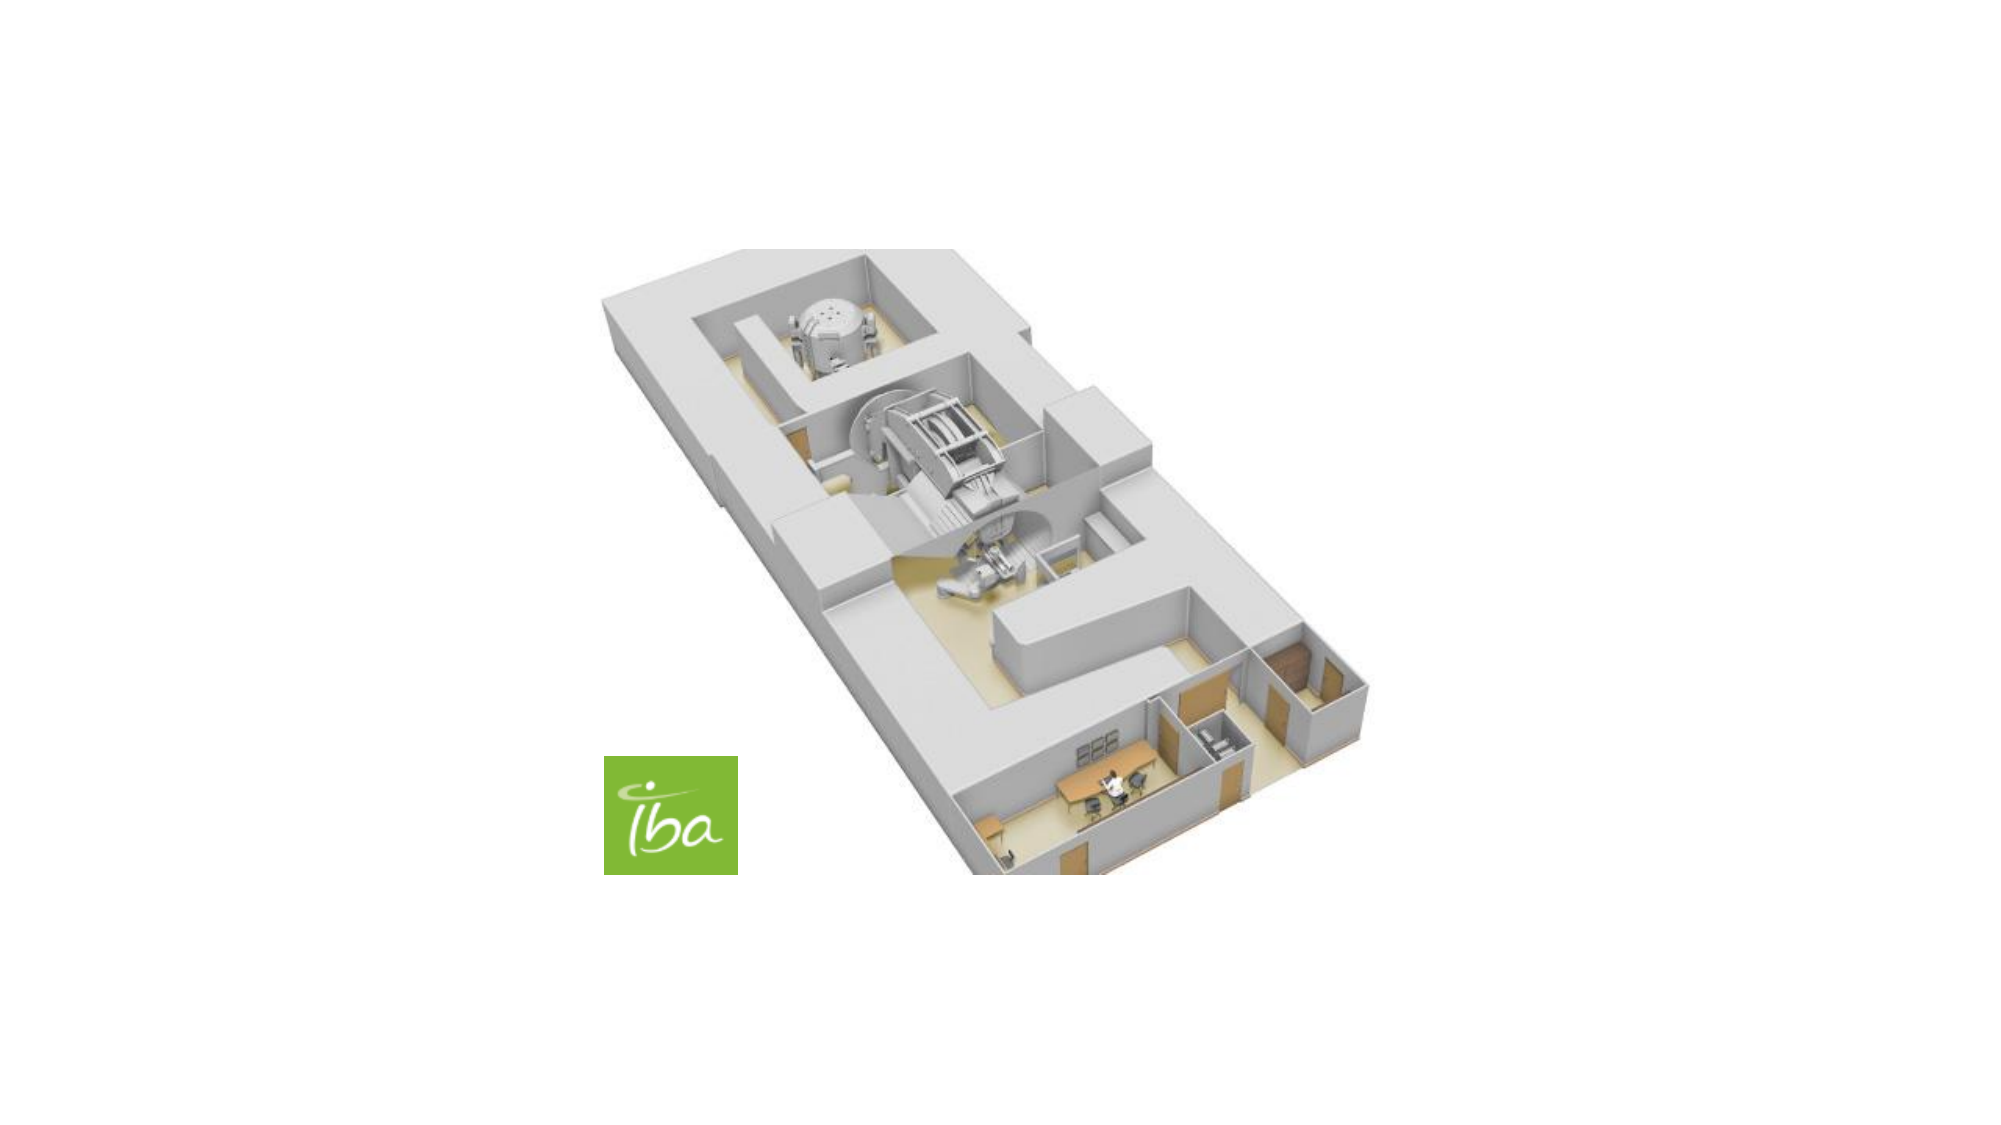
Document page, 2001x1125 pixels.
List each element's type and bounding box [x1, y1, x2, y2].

picture [249, 249, 1750, 875]
